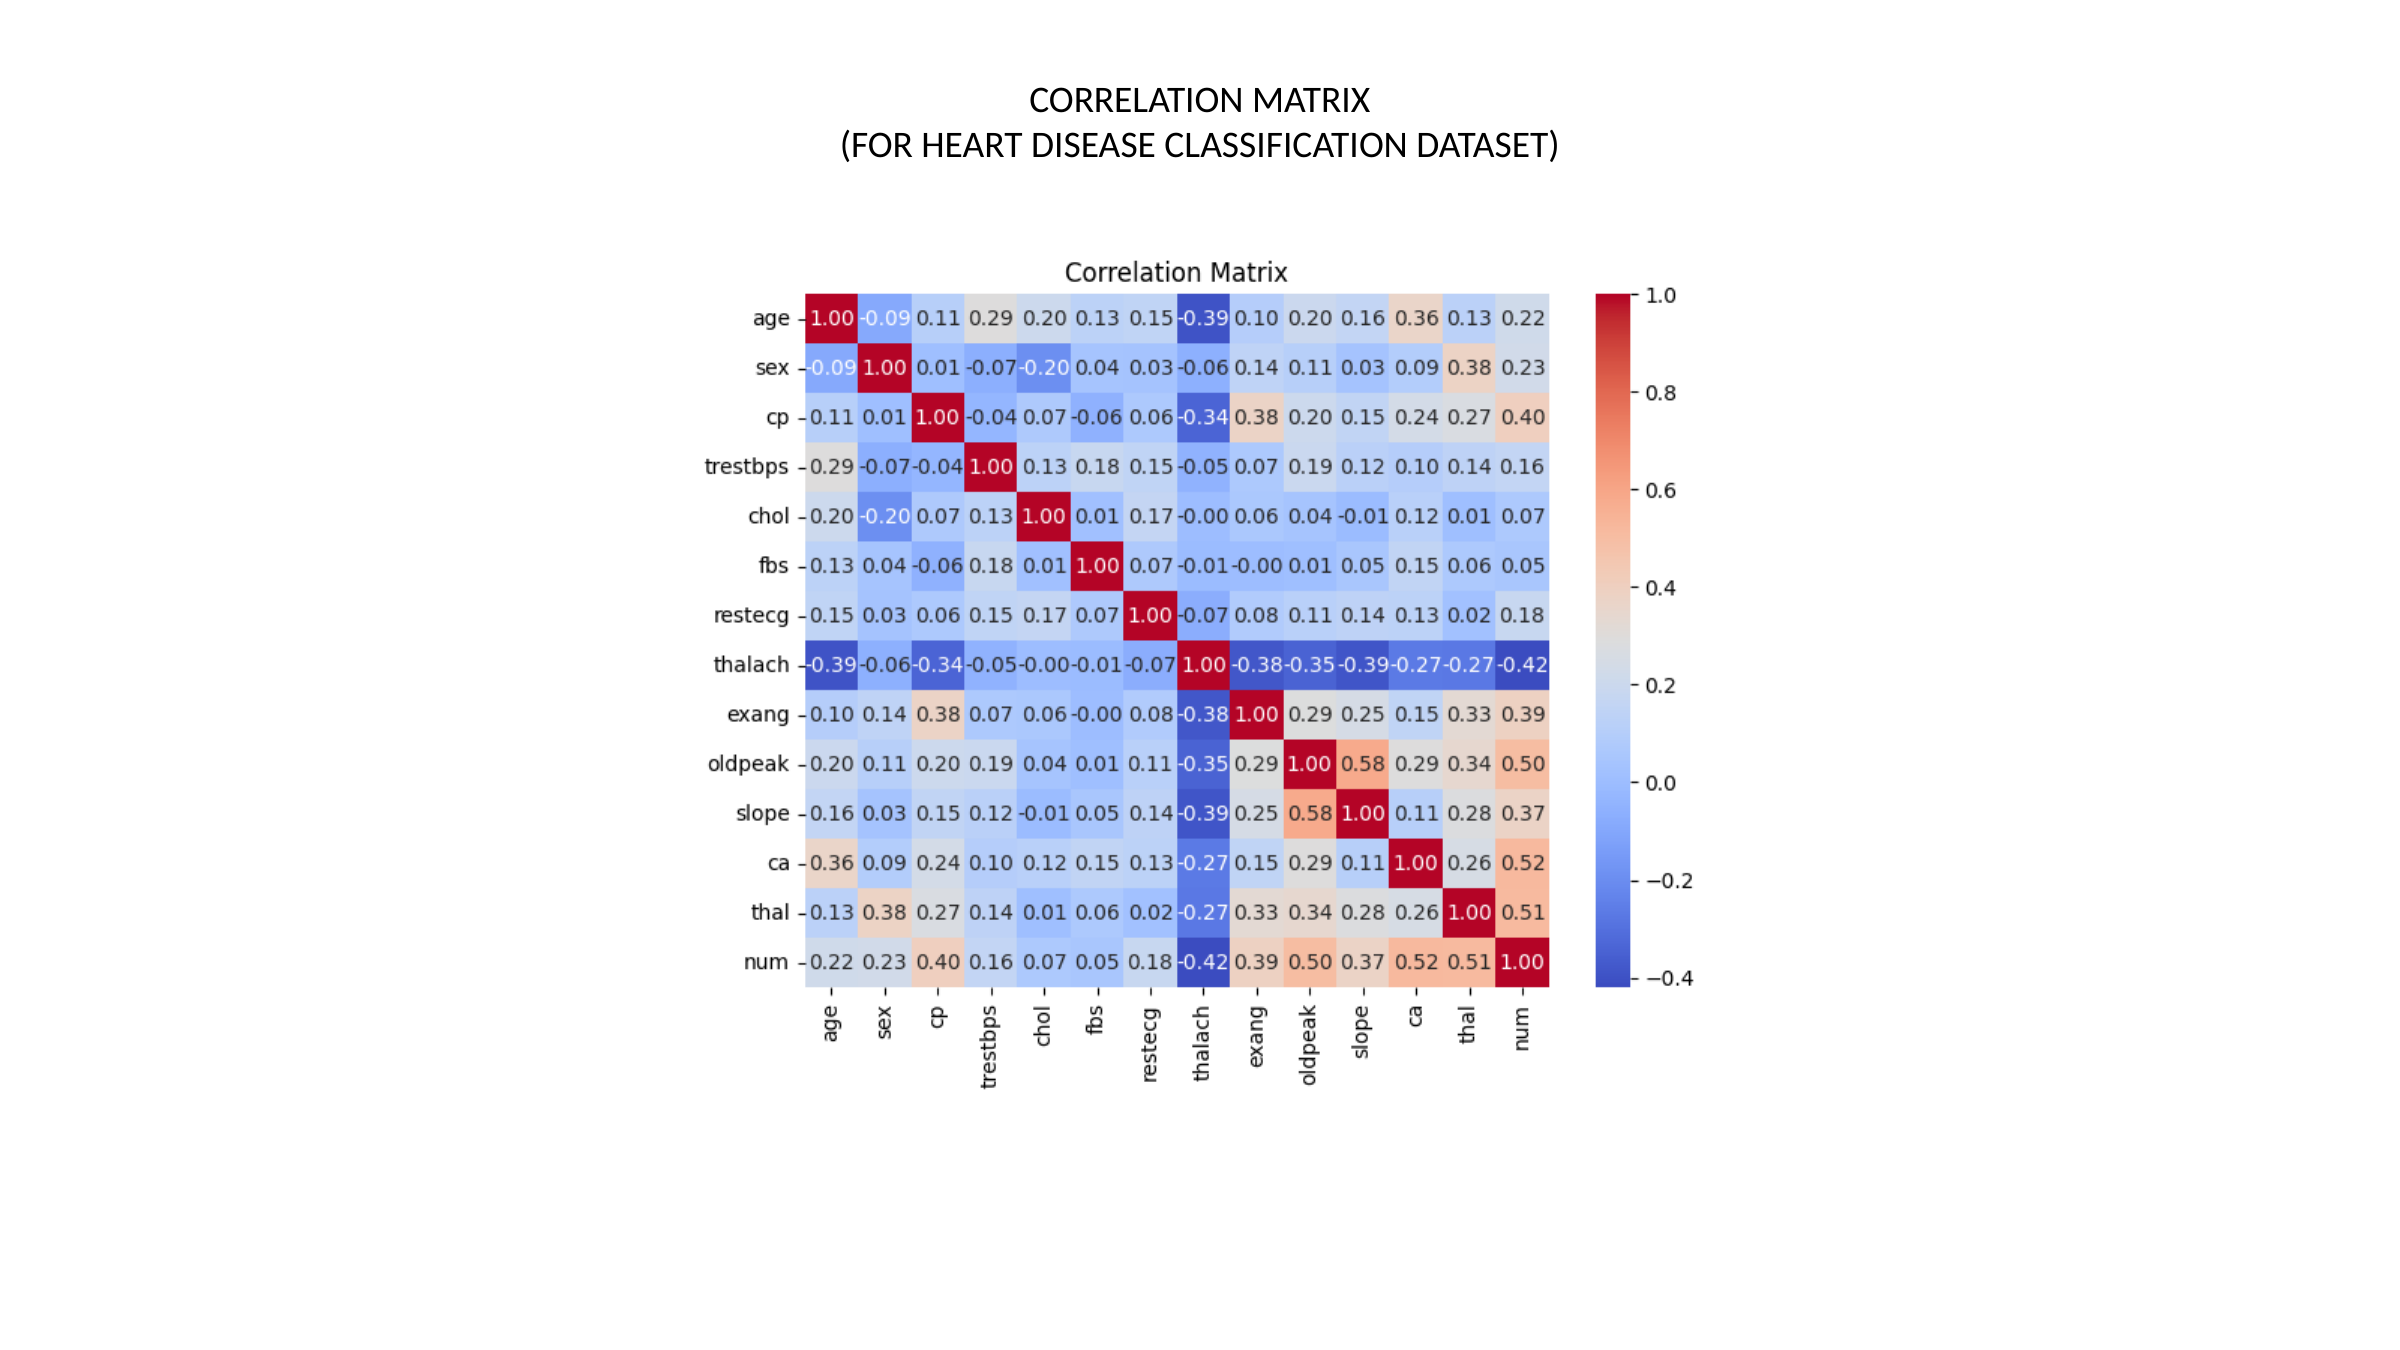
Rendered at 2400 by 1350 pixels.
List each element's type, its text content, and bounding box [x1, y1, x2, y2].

picture [690, 246, 1710, 1104]
text_box CORRELATION MATRIX (FOR HEART DISEASE CLASSIFICATION DATASET) [403, 67, 1997, 173]
